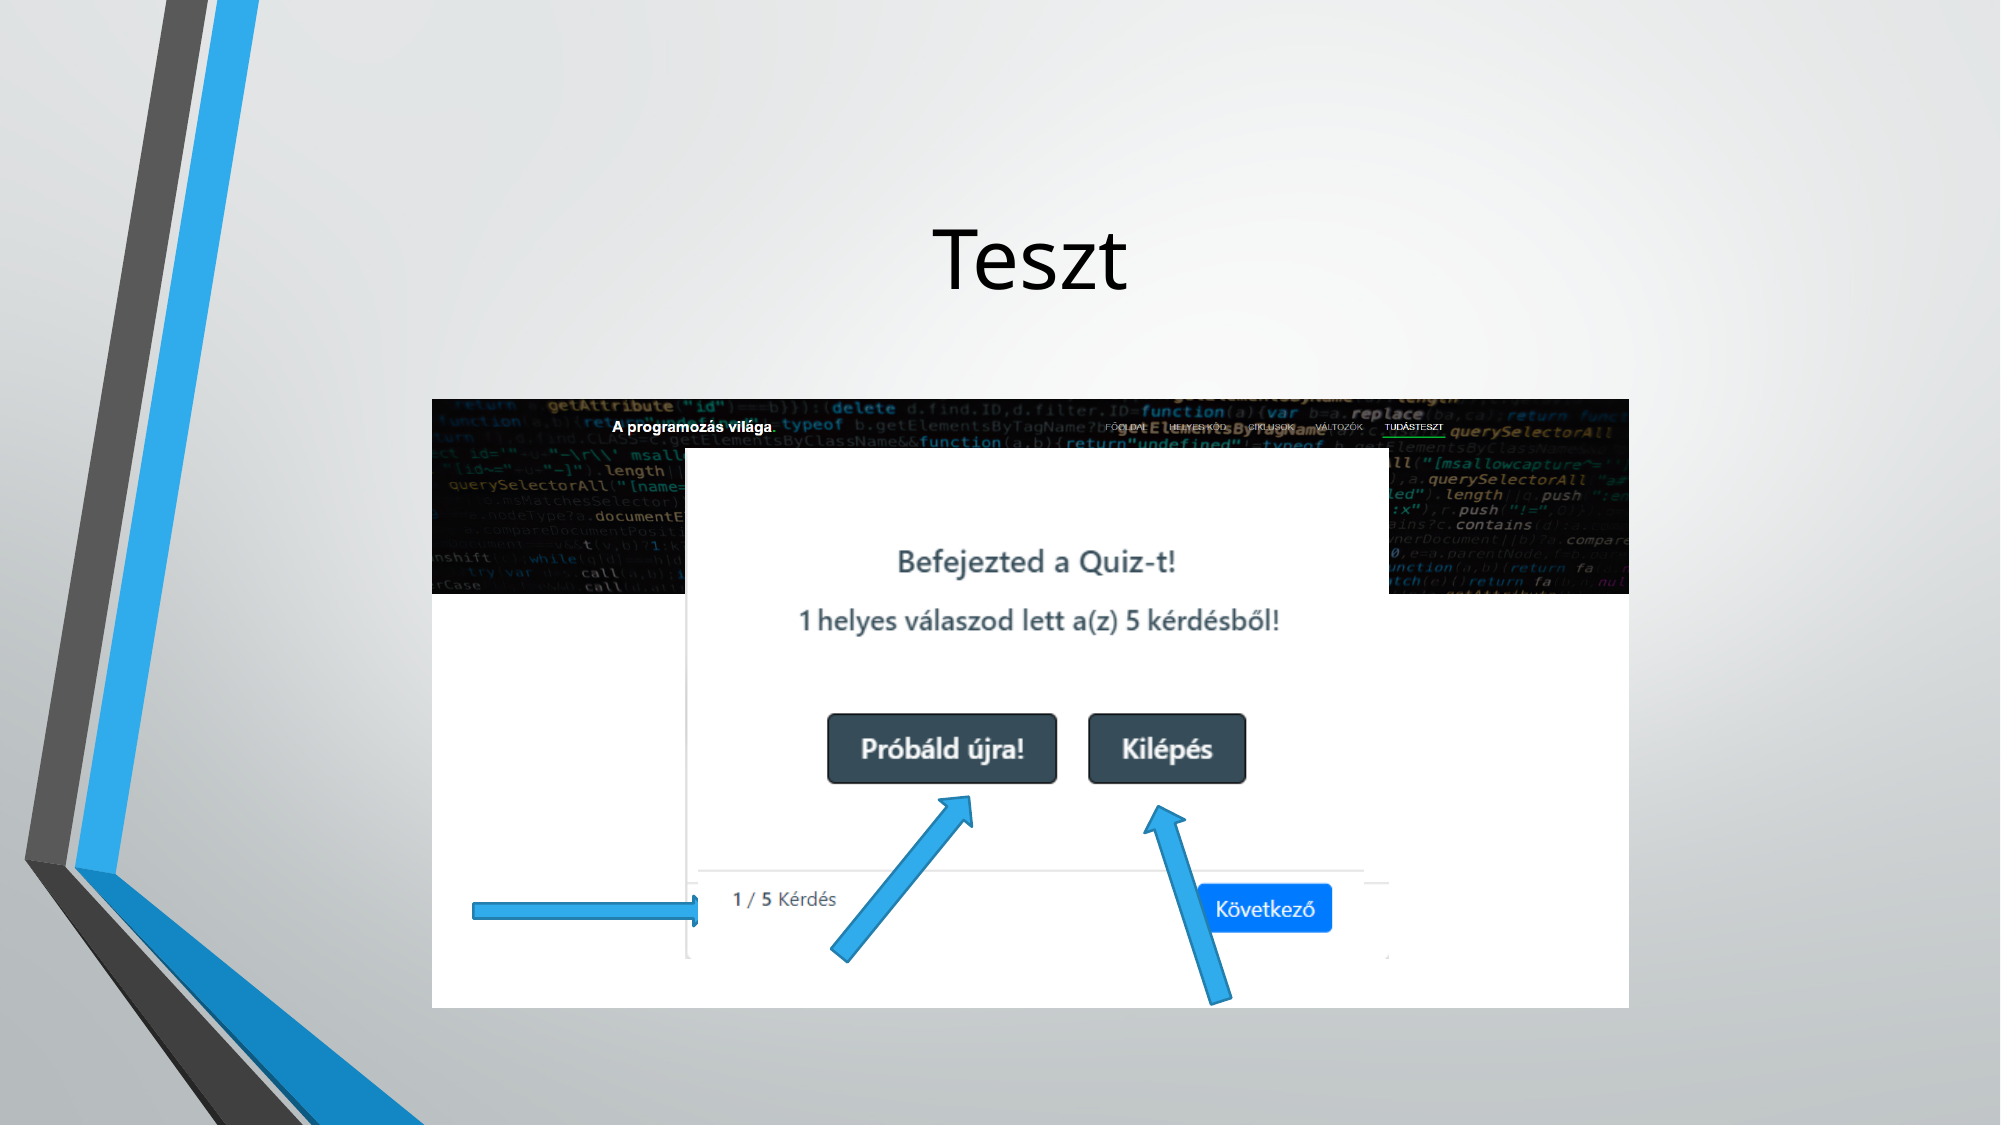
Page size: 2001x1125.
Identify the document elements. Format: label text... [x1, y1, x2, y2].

title Teszt [209, 112, 1853, 400]
picture [432, 399, 1630, 1008]
